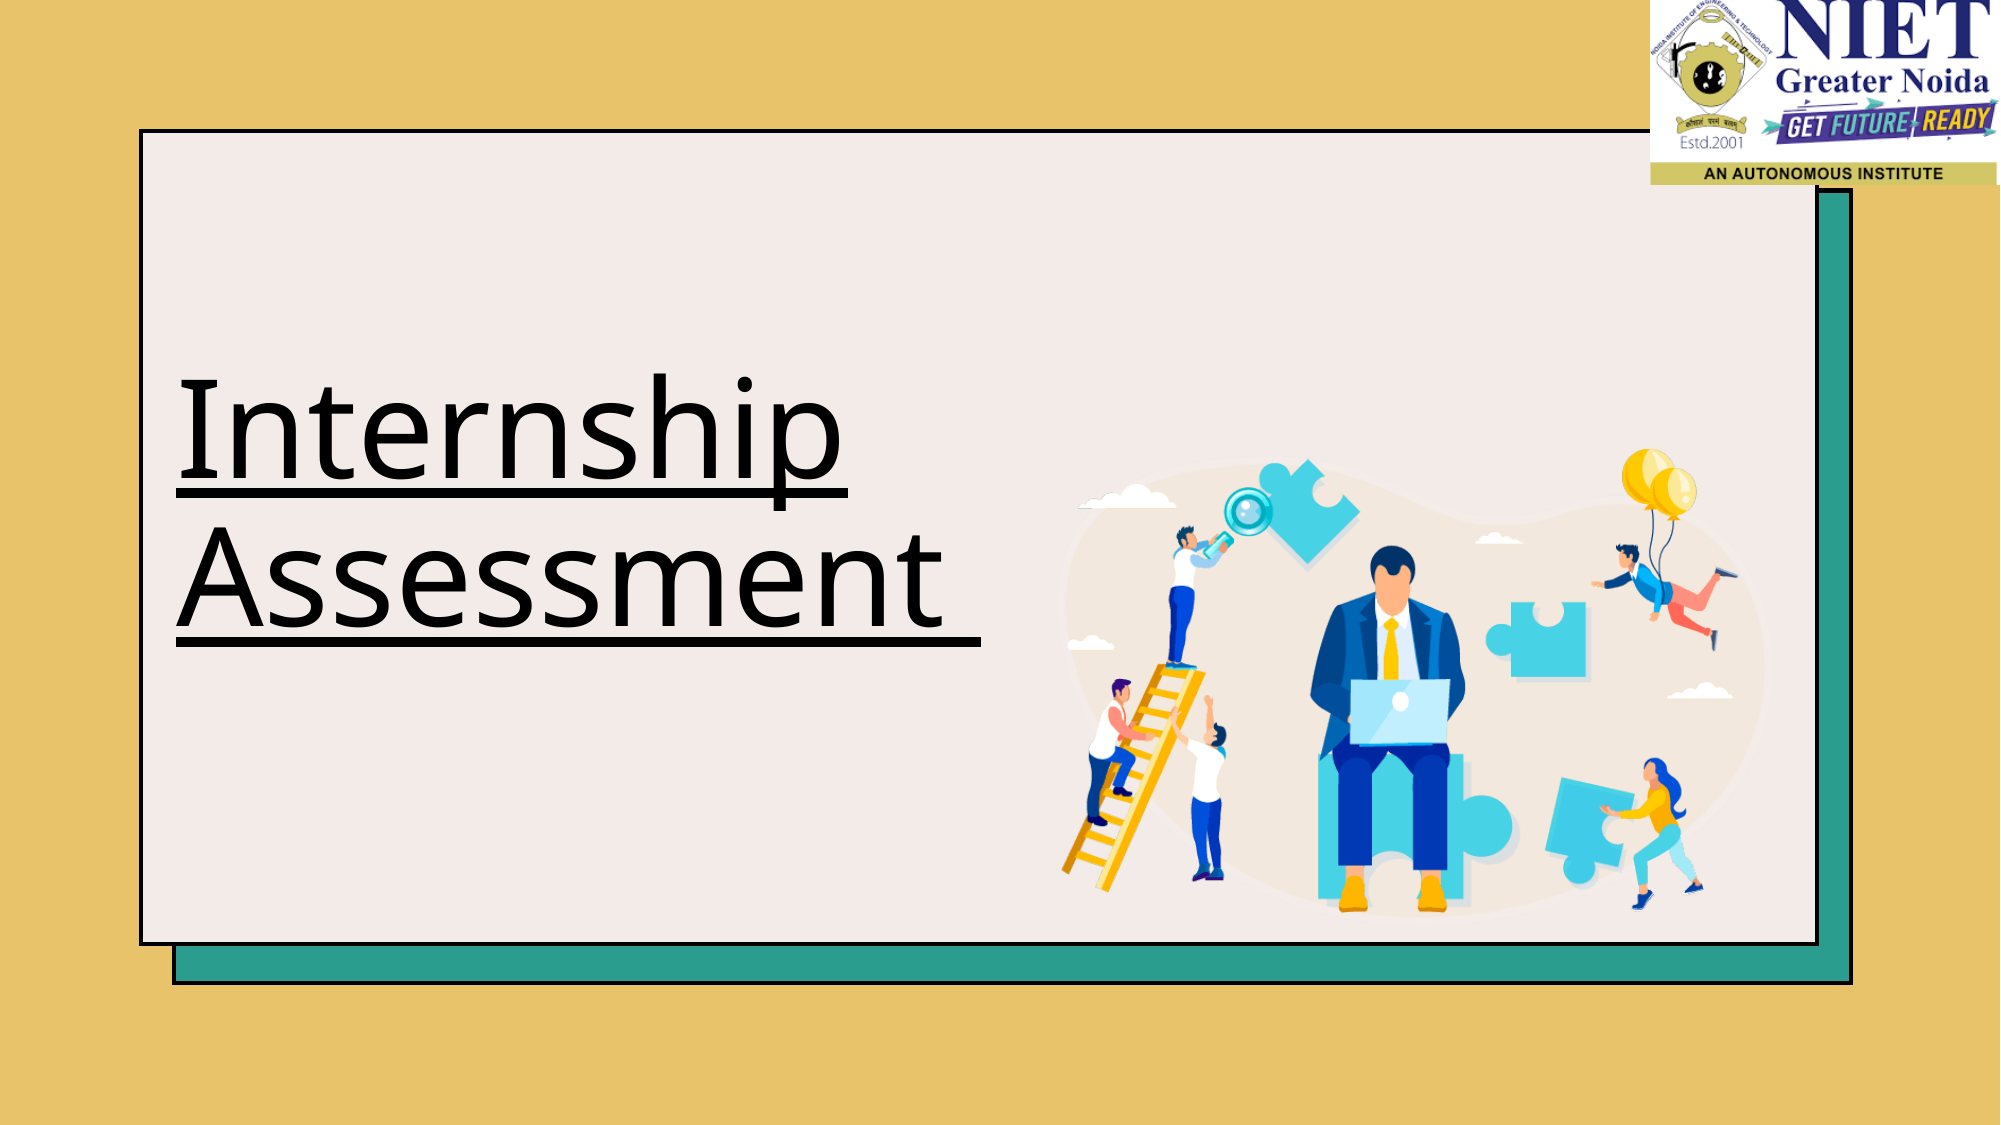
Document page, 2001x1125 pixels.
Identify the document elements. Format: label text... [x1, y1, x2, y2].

picture [1057, 449, 1774, 926]
picture [1650, 0, 2000, 185]
title Internship Assessment [161, 368, 1058, 664]
